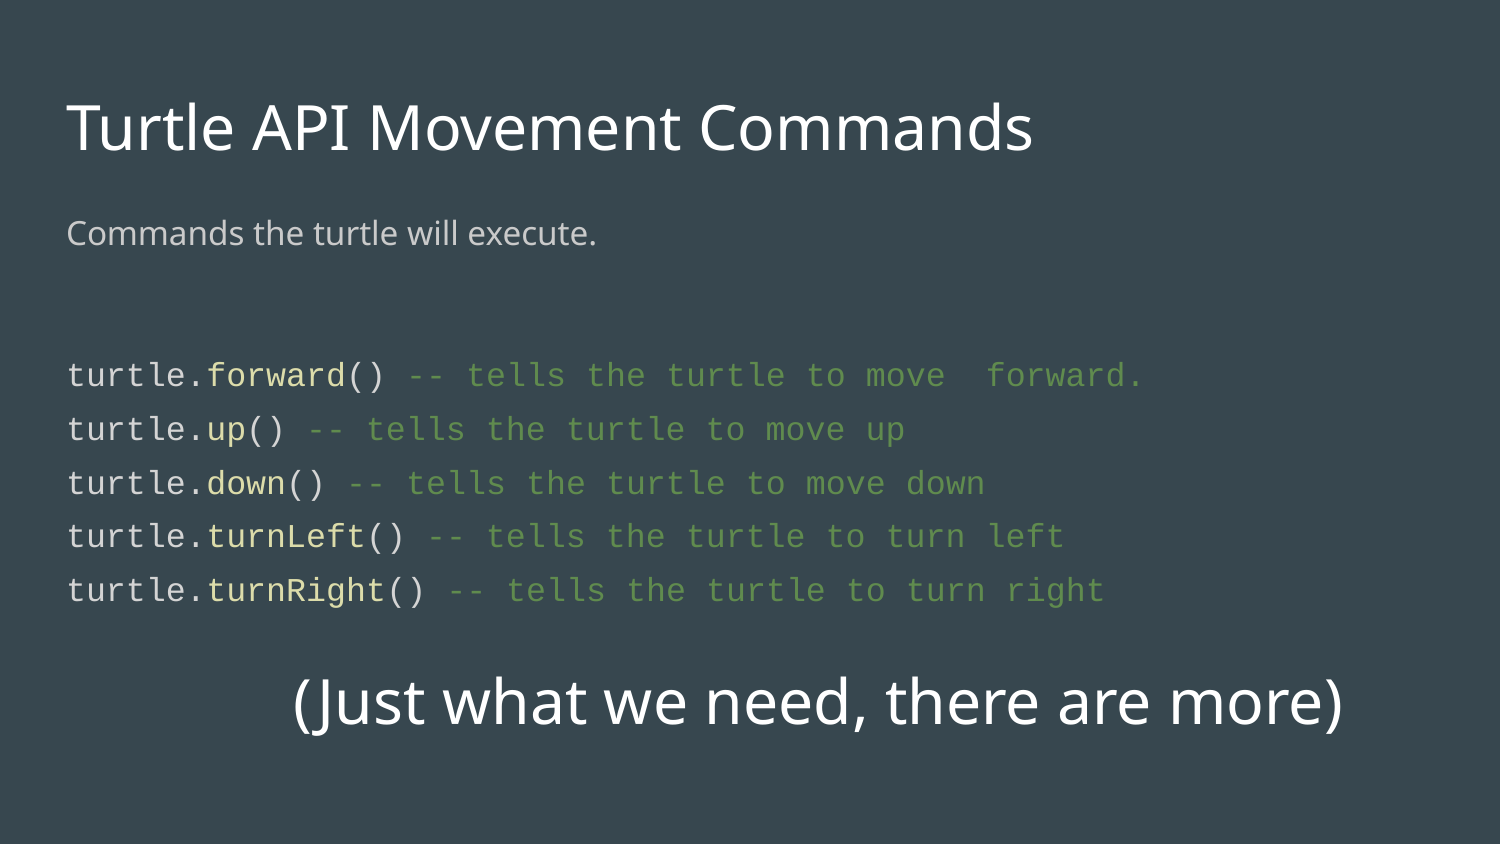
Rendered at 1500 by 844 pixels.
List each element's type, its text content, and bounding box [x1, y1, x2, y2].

list Commands the turtle will execute. turtle.forward() -- tells the turtle to move forward. turtle.up() -- tells the turtle to move up turtle.down() -- tells the turtle to move down turtle.turnLeft() -- tells the turtle to turn left turtle.turnRight() -- tells the turtle to turn right (Just what we need, there are more) [51, 191, 1449, 752]
title Turtle API Movement Commands [51, 72, 1449, 167]
